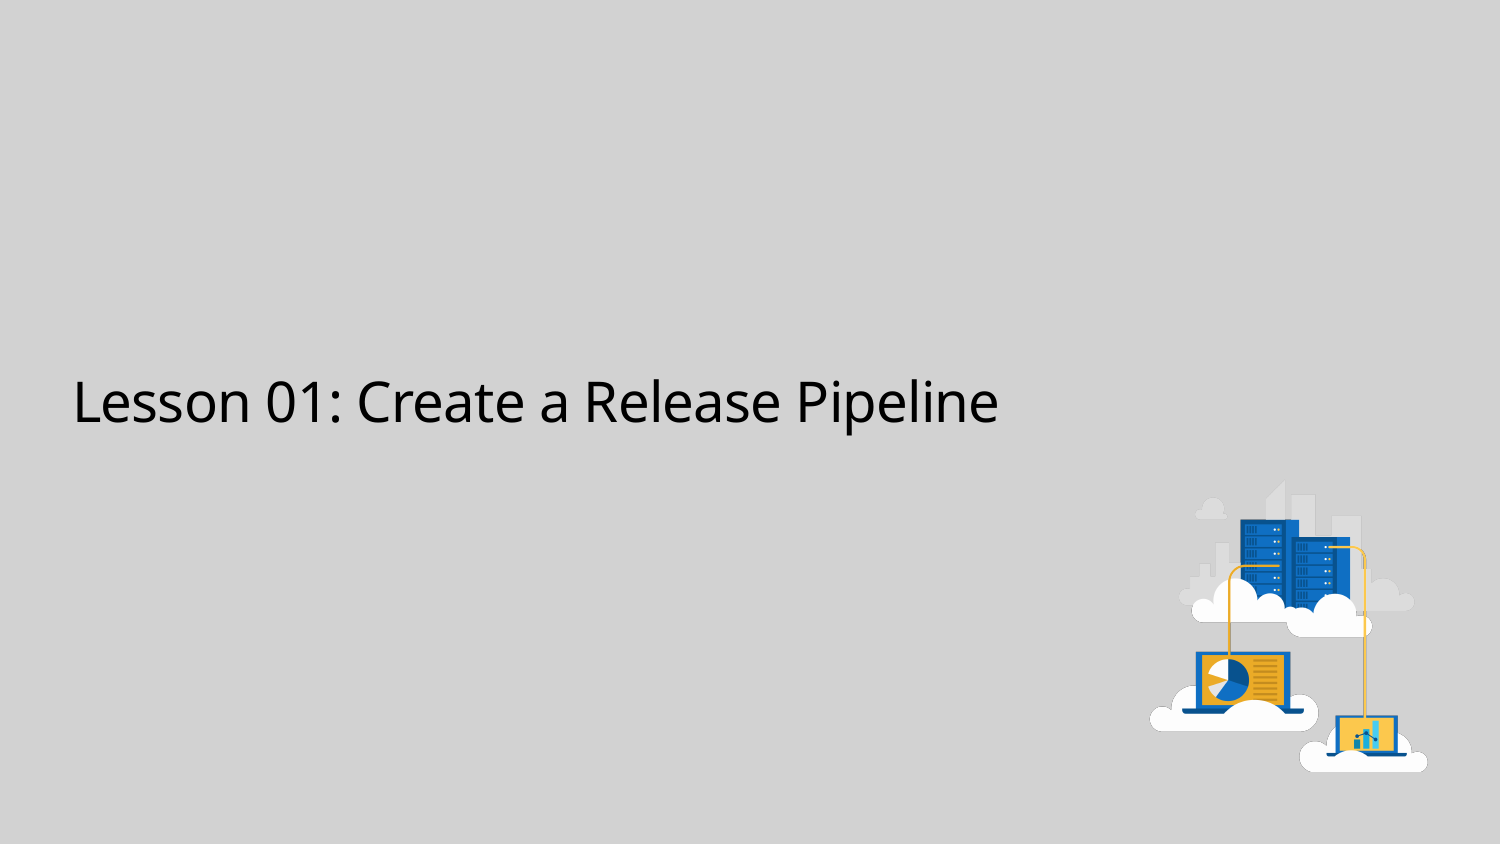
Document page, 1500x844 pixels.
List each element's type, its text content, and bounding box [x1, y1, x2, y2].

picture [1149, 479, 1429, 772]
title Lesson 01: Create a Release Pipeline [71, 373, 1397, 435]
